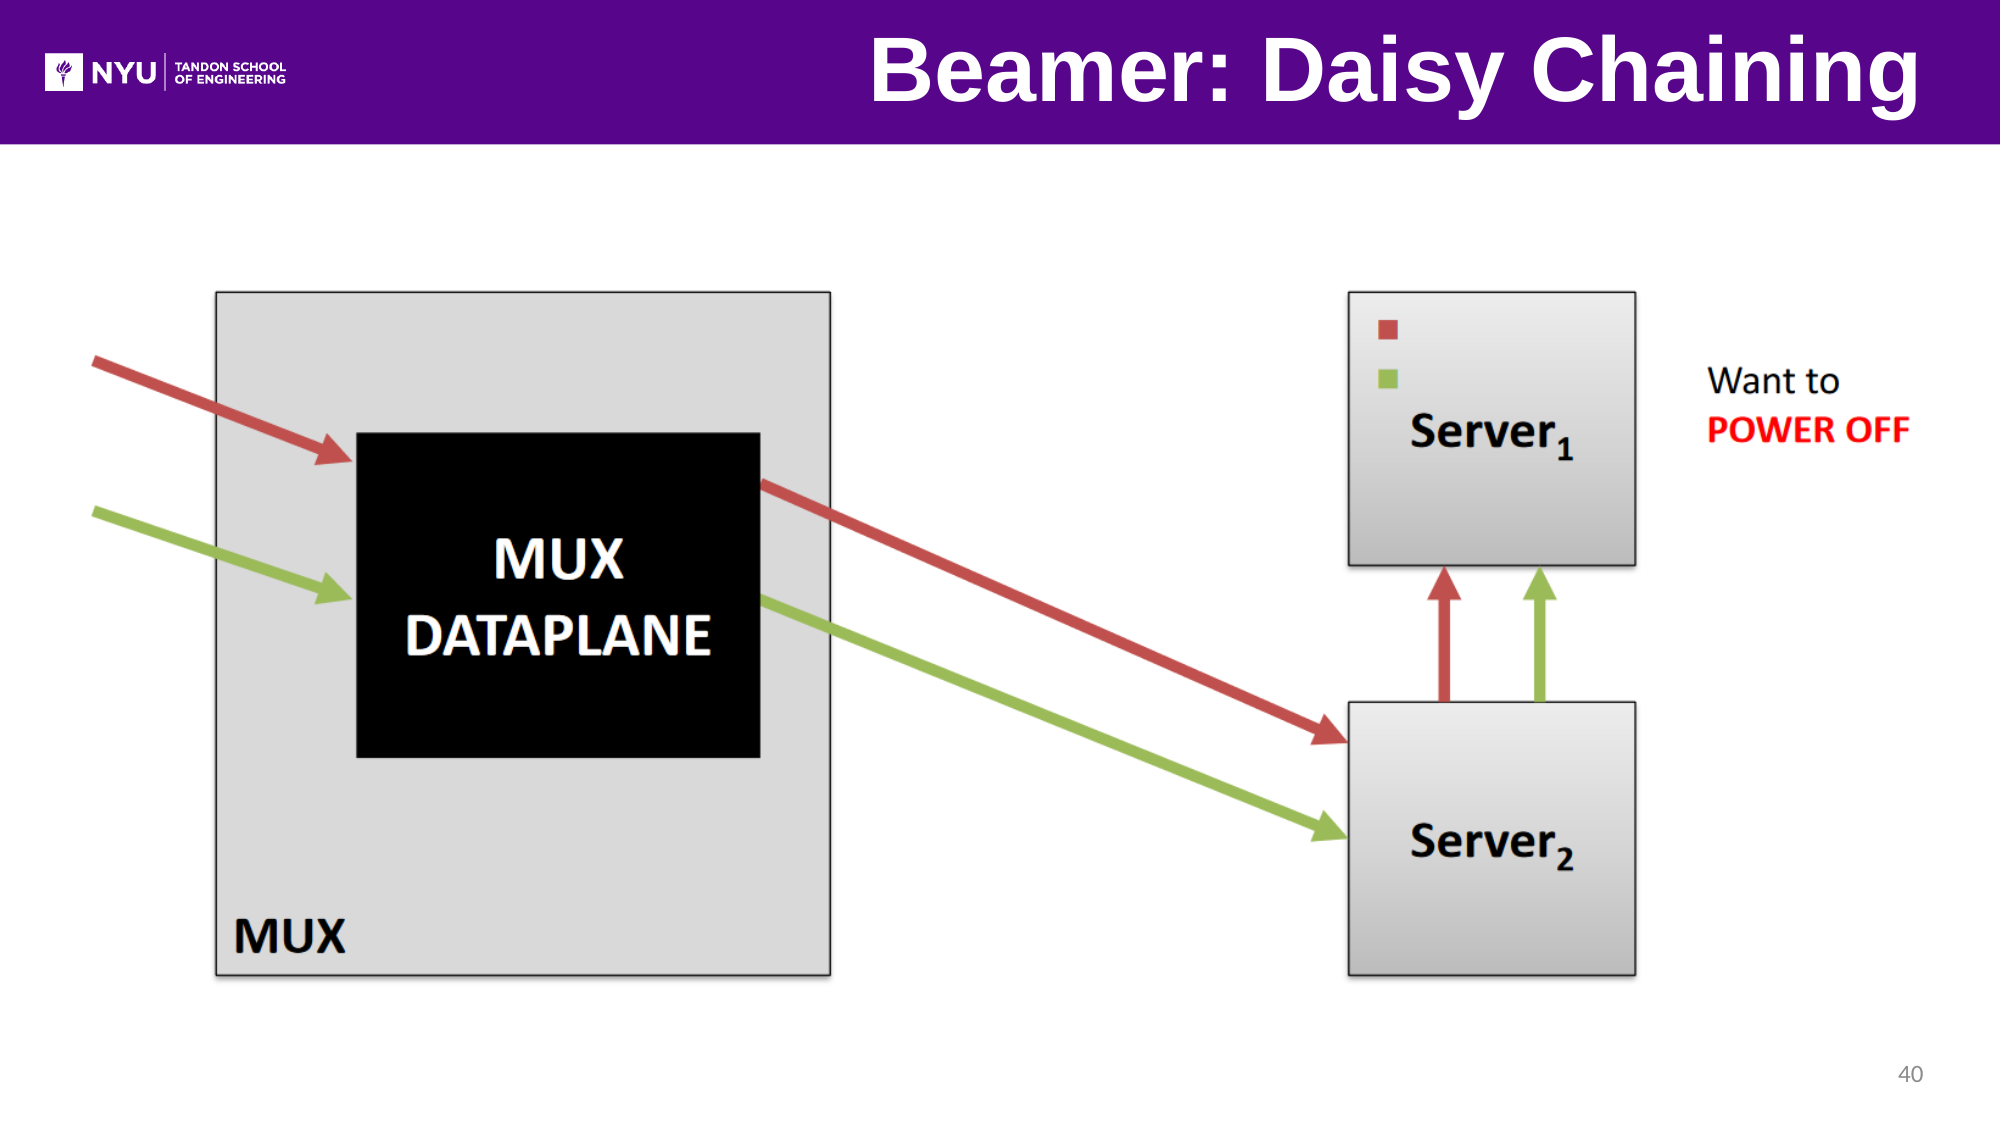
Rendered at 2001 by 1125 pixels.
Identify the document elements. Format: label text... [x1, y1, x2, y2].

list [60, 231, 1940, 1013]
picture [45, 53, 286, 91]
slide_number 40 [1488, 1042, 1939, 1103]
title Beamer: Daisy Chaining [290, 12, 1939, 132]
